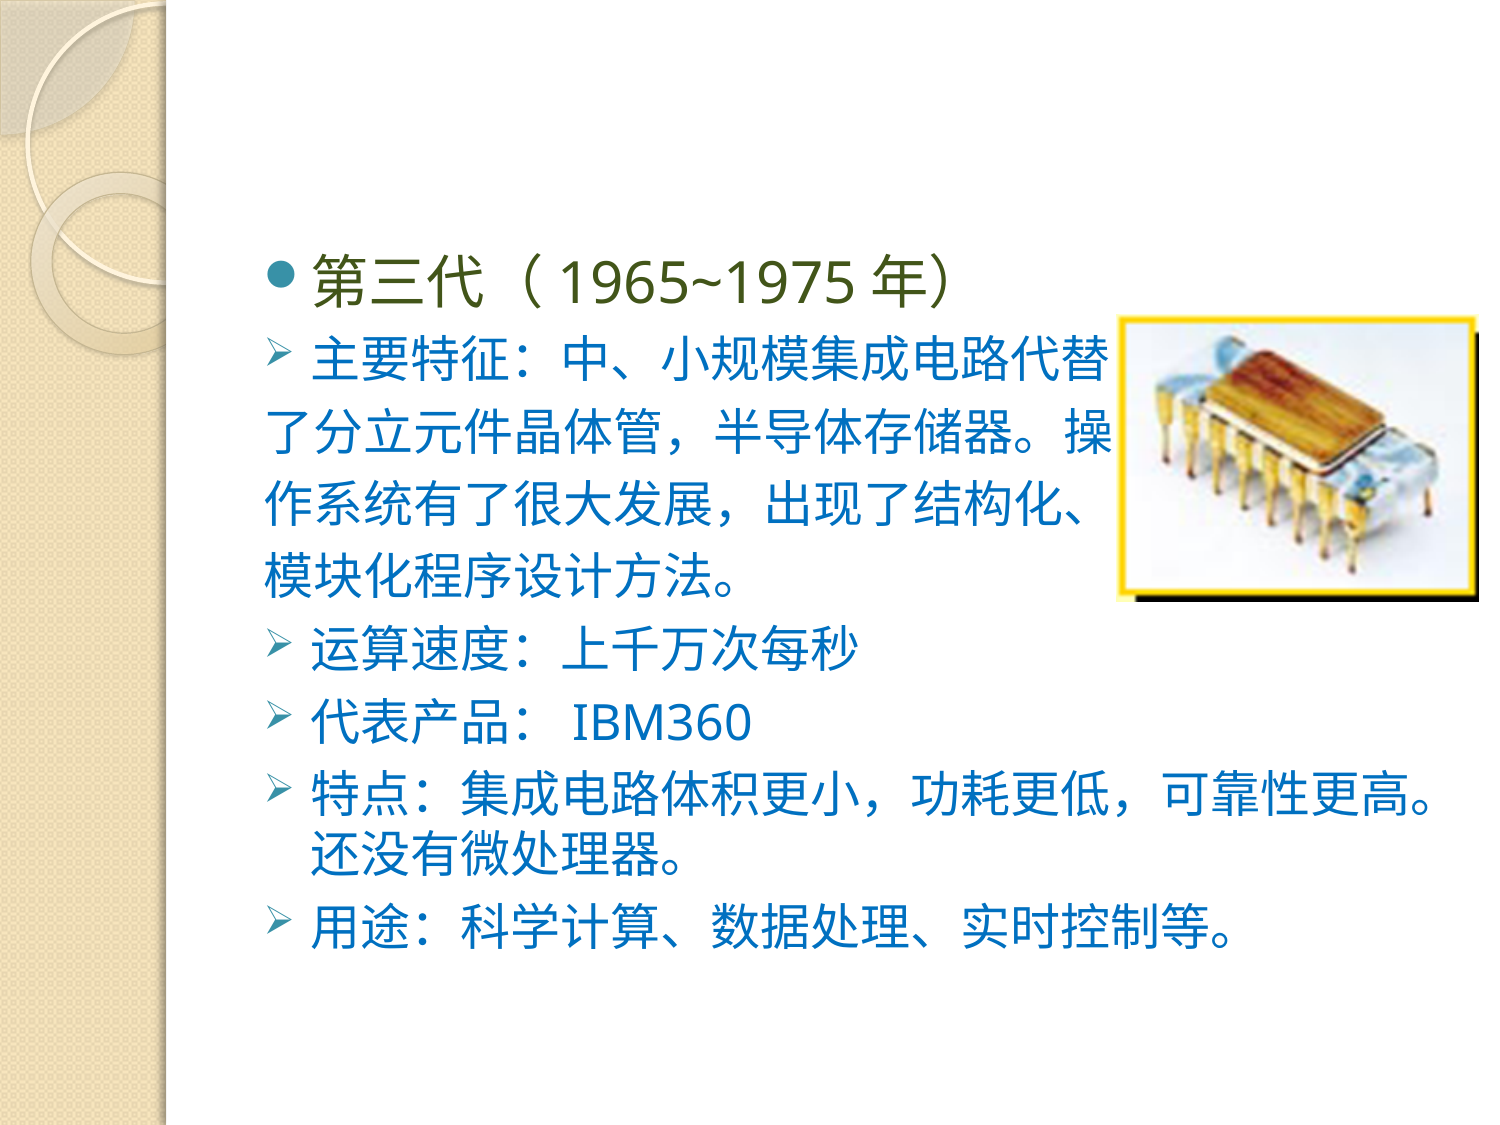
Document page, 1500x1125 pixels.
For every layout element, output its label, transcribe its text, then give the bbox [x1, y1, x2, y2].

list 第三代（1965~1975年） 主要特征：中、小规模集成电路代替 了分立元件晶体管，半导体存储器。操 作系统有了很大发展，出现了结构化、 模块化程序设计方法。 运算速度：上千万次每秒 代表产品：IBM360 特点：集成电路体积更小，功耗更低，可靠性更高。还没有微处理器。 用途：科学计算、数据处理、实时控制等。 [235, 237, 1466, 1025]
picture [1115, 314, 1479, 603]
